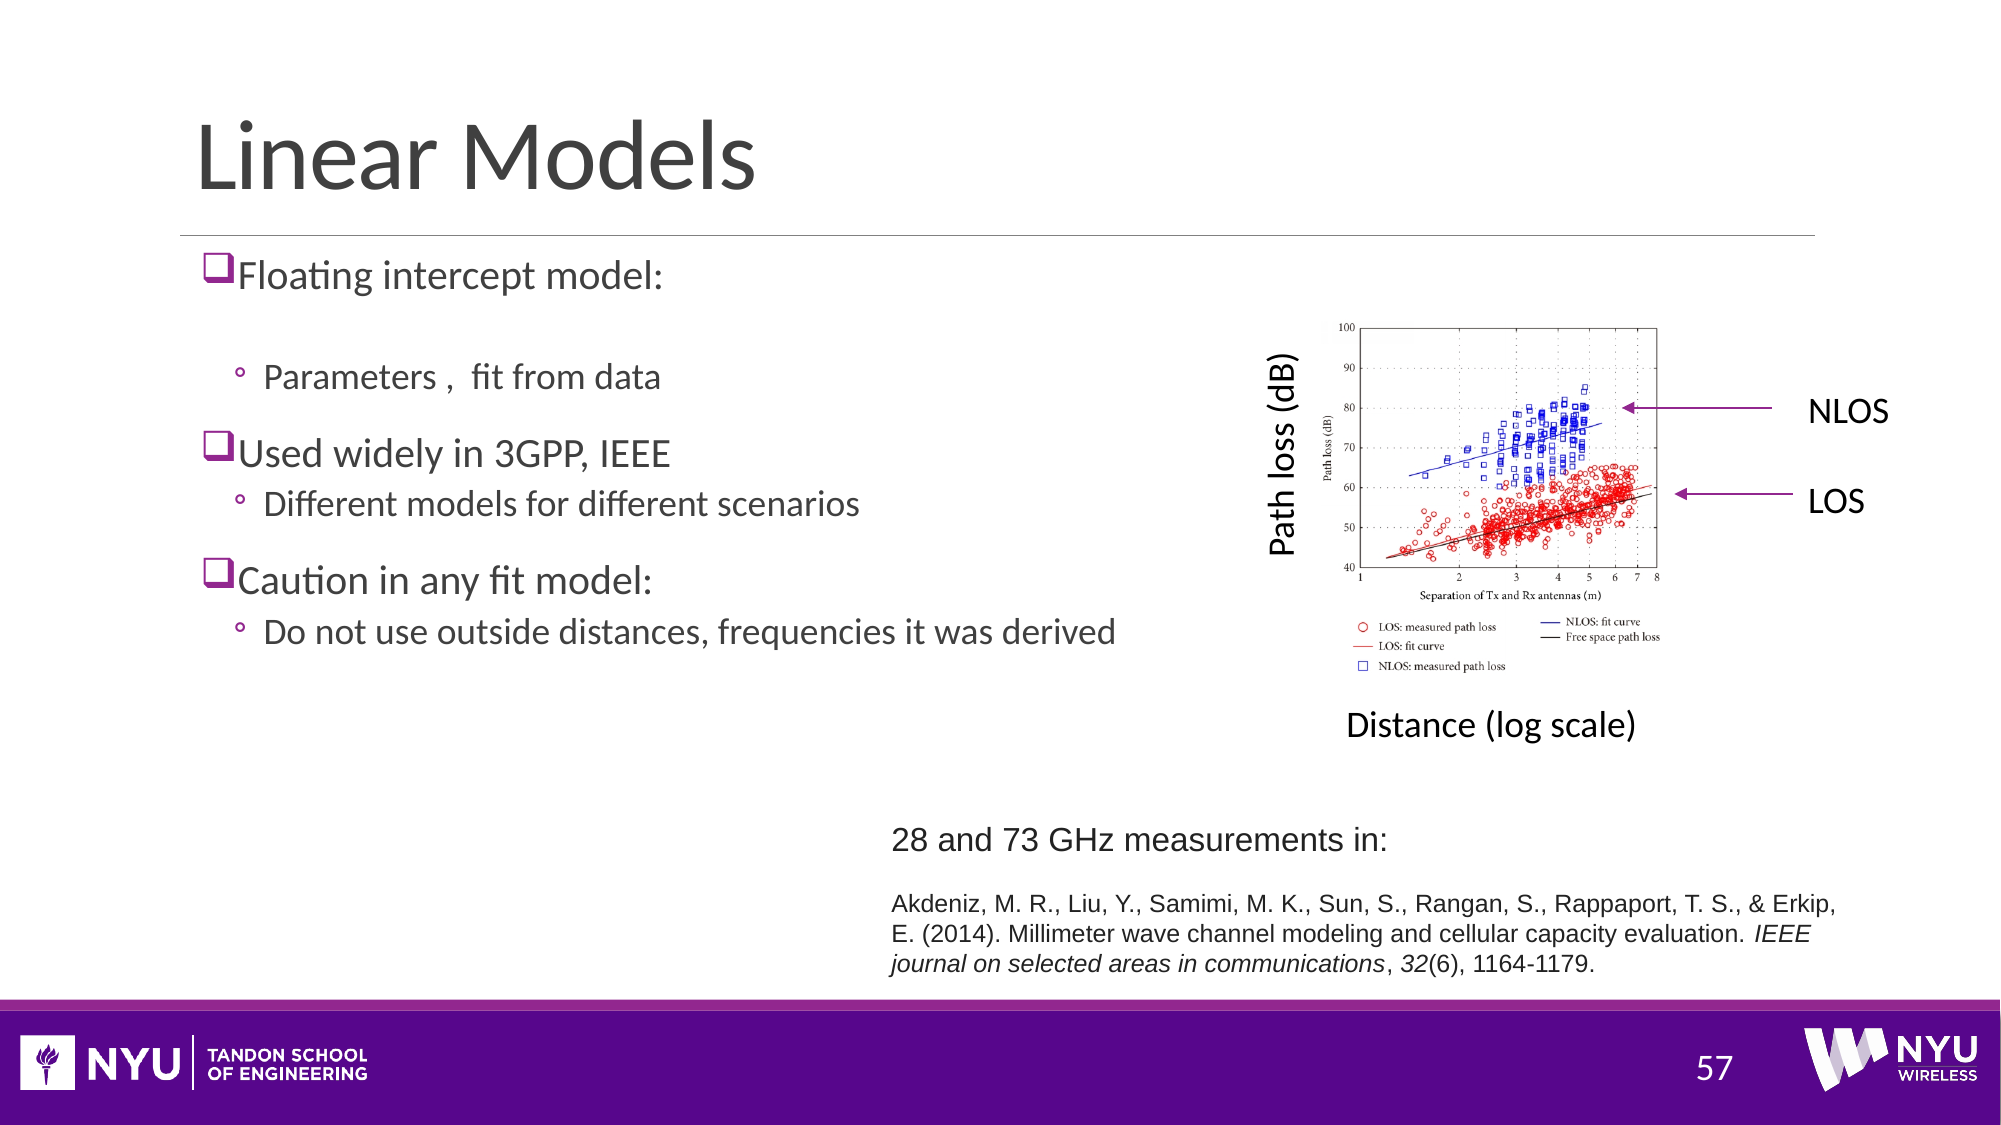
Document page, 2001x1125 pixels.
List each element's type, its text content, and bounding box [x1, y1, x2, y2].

picture [1308, 309, 1675, 679]
slide_number 57 [1533, 1035, 1749, 1096]
text_box Distance (log scale) [1331, 693, 1653, 753]
title Linear Models [180, 47, 1830, 218]
text_box 28 and 73 GHz measurements in: Akdeniz, M. R., Liu, Y., Samimi, M. K., Sun, S., Rangan, S., Rappaport, T. S., & Erkip, E. (2014). Millimeter wave channel modeling and cellular capacity evaluation. IEEE journal on selected areas in communications, 32(6), 1164-1179. [876, 810, 1877, 985]
text_box Path loss (dB) [1248, 336, 1306, 573]
text_box NLOS LOS [1793, 378, 1905, 529]
